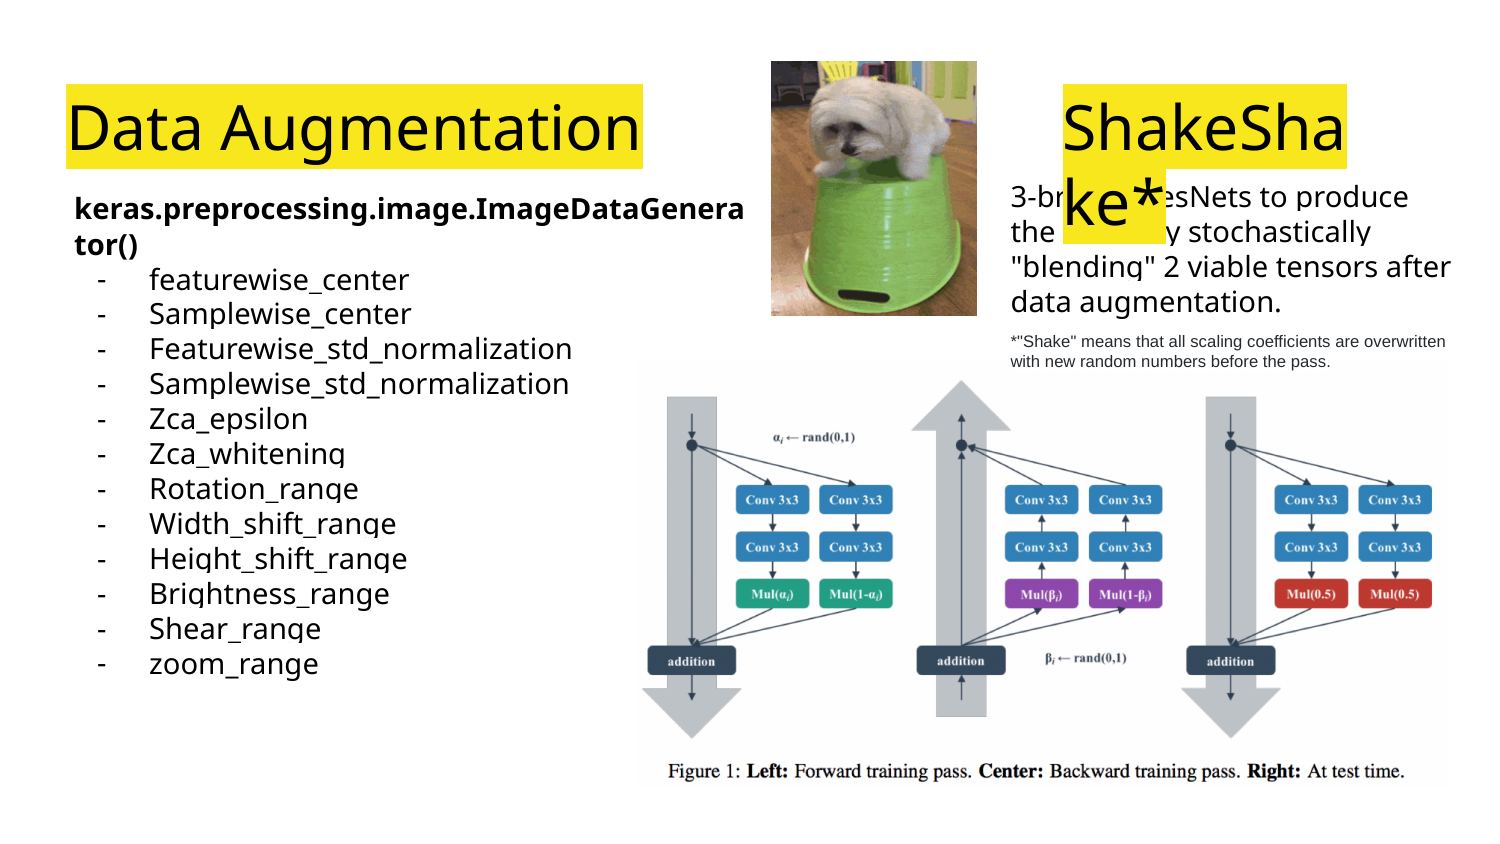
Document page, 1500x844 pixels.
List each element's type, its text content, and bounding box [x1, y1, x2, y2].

picture [771, 60, 977, 317]
title Data Augmentation [51, 72, 692, 167]
title ShakeShake* [1047, 72, 1385, 167]
text_box keras.preprocessing.image.ImageDataGenerator() featurewise_center Samplewise_center Featurewise_std_normalization Samplewise_std_normalization Zca_epsilon Zca_whitening Rotation_range Width_shift_range Height_shift_range Brightness_range Shear_range zoom_range [59, 175, 772, 668]
picture [636, 359, 1450, 787]
text_box 3-branch ResNets to produce the effect by stochastically "blending" 2 viable tensors after data augmentation. [995, 163, 1469, 315]
text_box *"Shake" means that all scaling coefficients are overwritten with new random numbers before the pass. [995, 315, 1489, 377]
